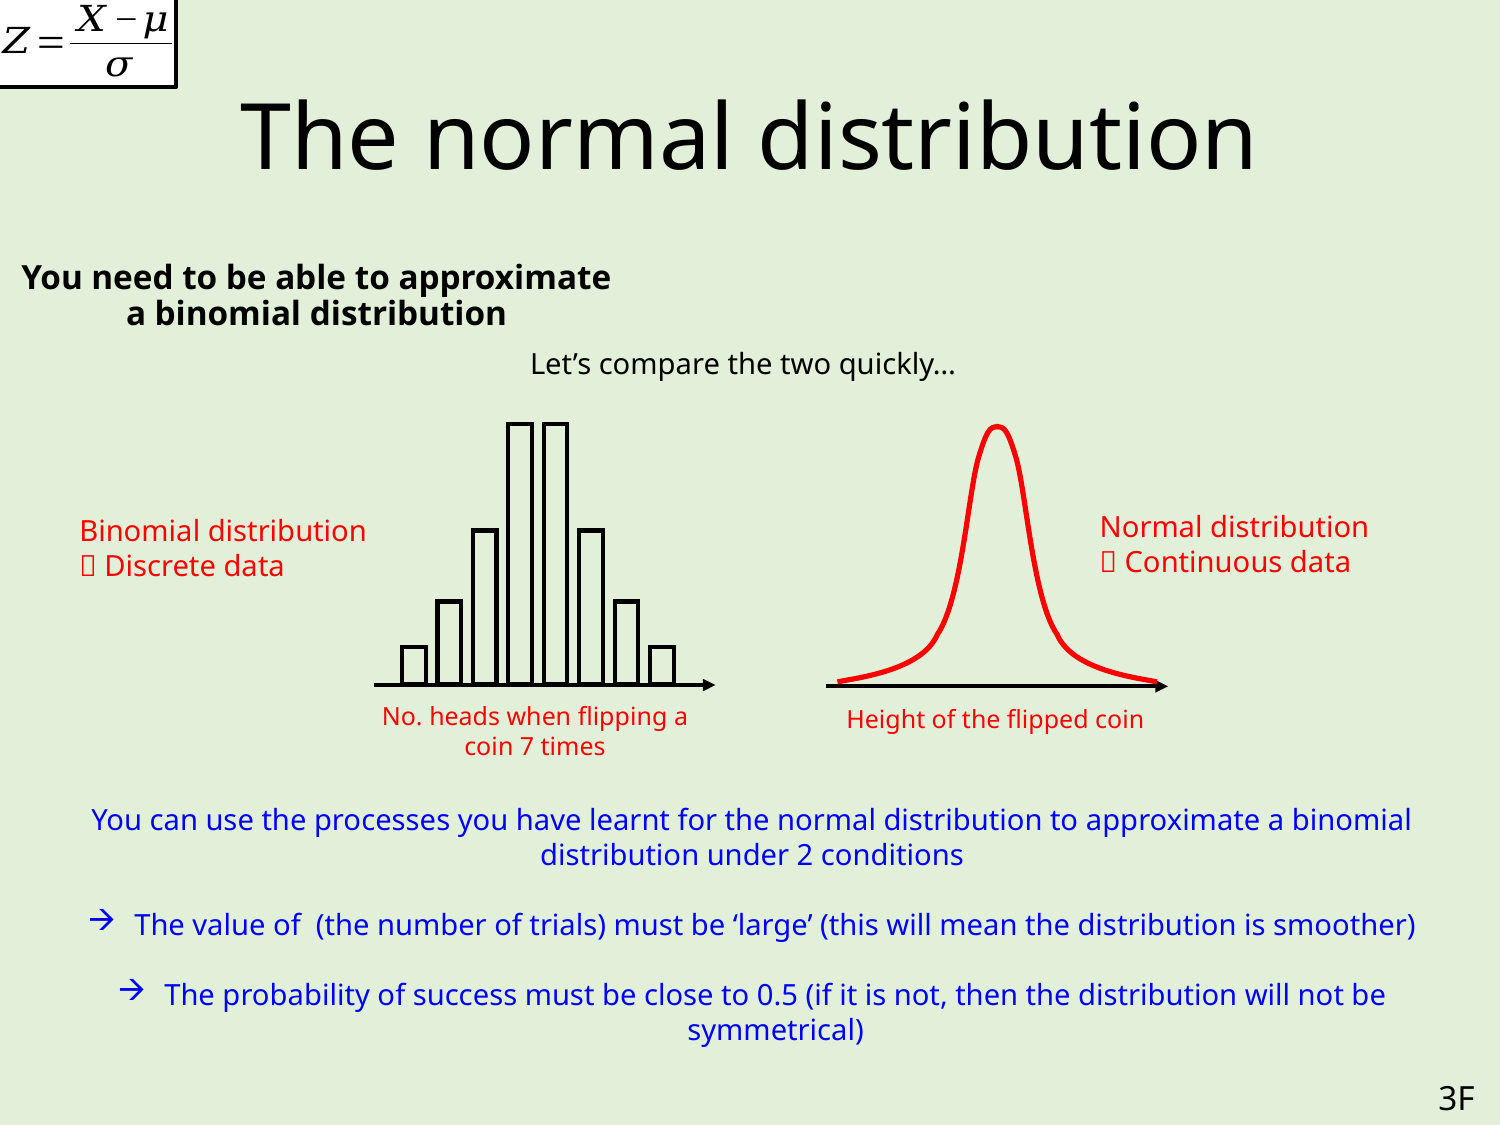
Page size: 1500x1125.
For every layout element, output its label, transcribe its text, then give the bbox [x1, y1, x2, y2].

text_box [788, 389, 1168, 732]
text_box Normal distribution  Continuous data [1168, 500, 1385, 586]
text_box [373, 424, 716, 686]
list You need to be able to approximate a binomial distribution [0, 253, 634, 1014]
text_box Height of the flipped coin [827, 732, 1164, 742]
text_box Let’s compare the two quickly… [515, 337, 972, 388]
title The normal distribution [103, 30, 1397, 249]
text_box 3F [1412, 1074, 1500, 1125]
text_box No. heads when flipping a coin 7 times [366, 693, 704, 768]
text_box Binomial distribution  Discrete data [64, 505, 373, 590]
